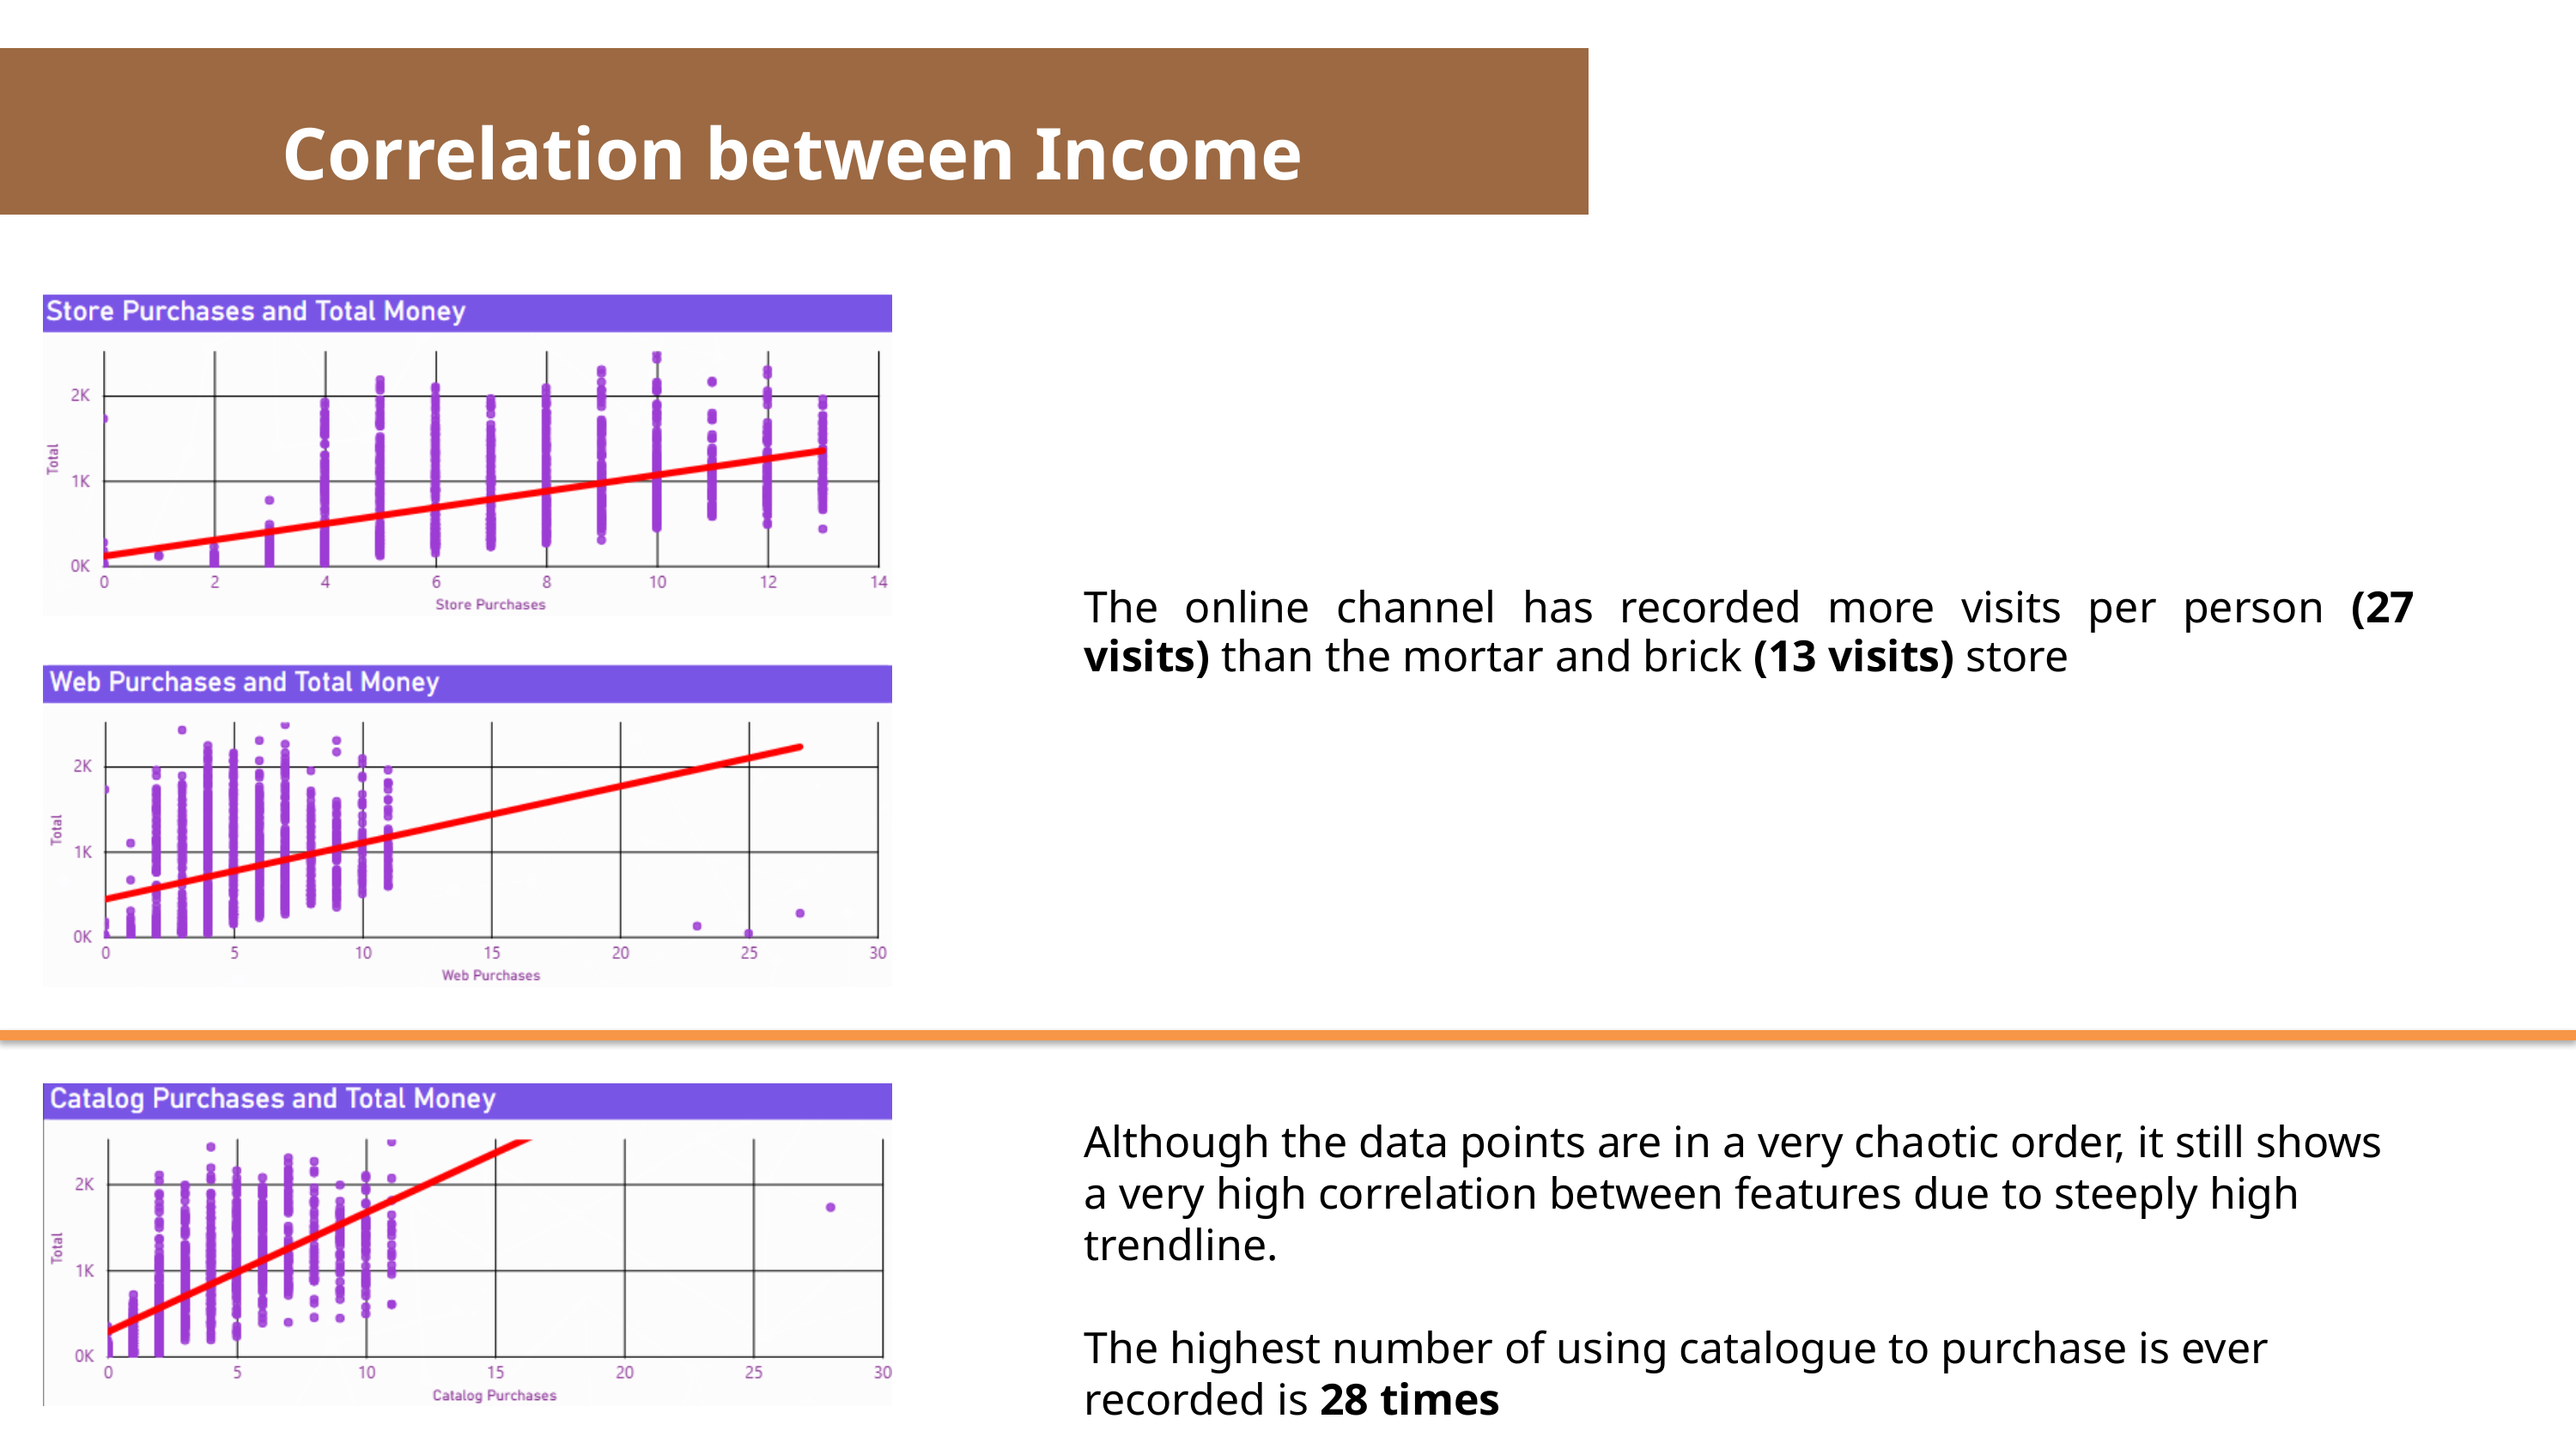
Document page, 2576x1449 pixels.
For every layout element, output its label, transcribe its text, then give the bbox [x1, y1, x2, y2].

picture [42, 664, 893, 987]
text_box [0, 48, 1589, 215]
text_box The online channel has recorded more visits per person (27 visits) than the mortar and brick (13 visits) store [1084, 581, 2415, 681]
text_box Although the data points are in a very chaotic order, it still shows a very high correlation between features due to steeply high trendline. The highest number of using catalogue to purchase is ever recorded is 28 times [1084, 1114, 2415, 1424]
text_box Correlation between Income and Total Cart Value [205, 225, 1380, 336]
picture [42, 294, 893, 617]
picture [42, 1083, 893, 1406]
